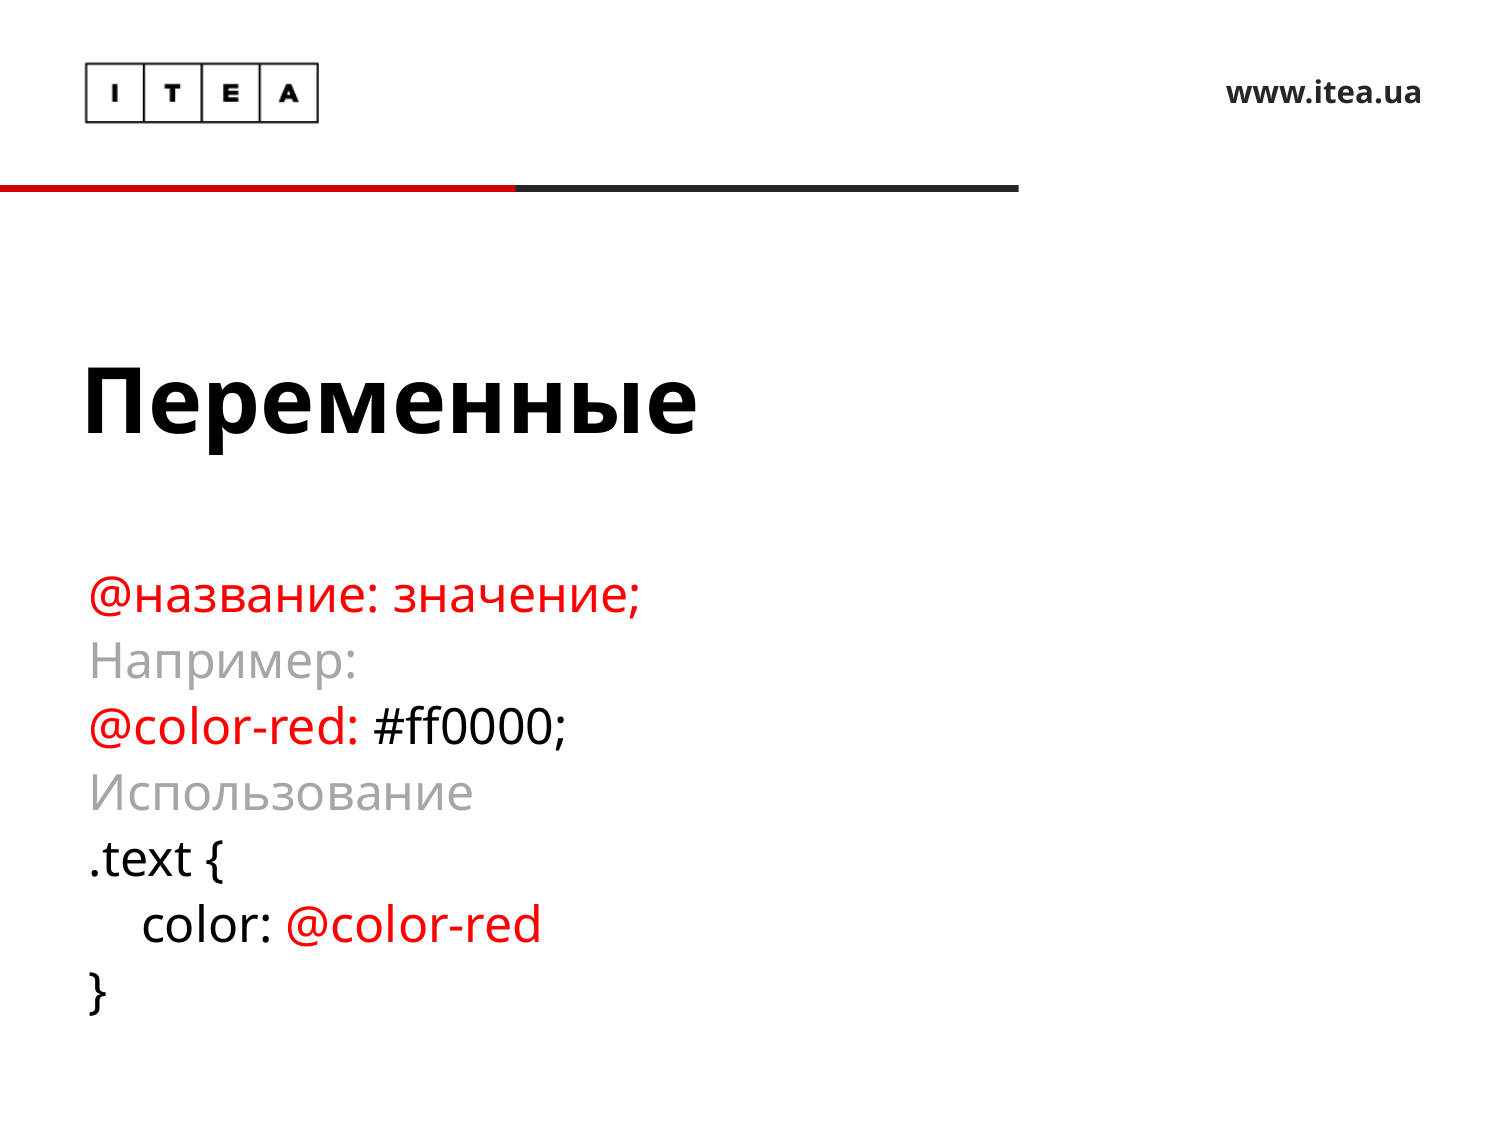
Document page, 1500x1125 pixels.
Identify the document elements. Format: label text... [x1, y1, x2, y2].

text_box www.itea.ua [1172, 66, 1477, 115]
title Переменные [65, 323, 1425, 421]
picture [57, 49, 344, 133]
list @название: значение; Например: @color-red: #ff0000; Использование .text { color: @color-red } [74, 549, 1416, 1036]
text_box [516, 185, 1019, 192]
text_box [0, 185, 516, 192]
